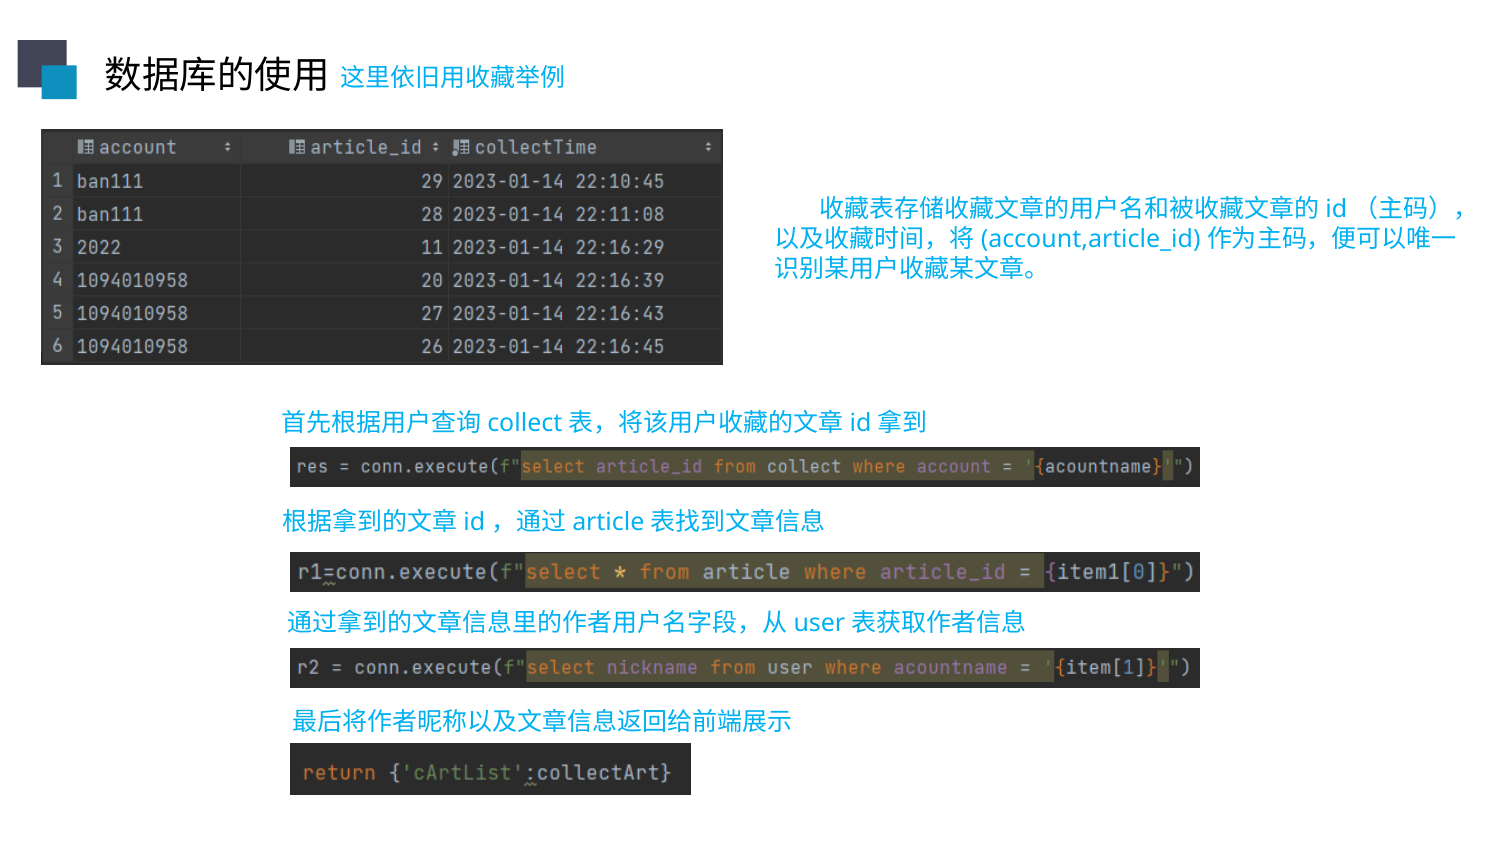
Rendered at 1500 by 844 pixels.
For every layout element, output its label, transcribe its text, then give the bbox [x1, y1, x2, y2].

text_box 这里依旧用收藏举例 [326, 53, 581, 99]
text_box 首先根据用户查询collect表，将该用户收藏的文章id拿到 [222, 399, 943, 444]
text_box 根据拿到的文章id，通过article表找到文章信息 [223, 498, 841, 543]
text_box 通过拿到的文章信息里的作者用户名字段，从user表获取作者信息 [228, 599, 1042, 645]
picture [290, 447, 1200, 487]
picture [290, 648, 1200, 688]
picture [41, 129, 723, 365]
text_box 数据库的使用 [89, 43, 345, 104]
picture [290, 552, 1200, 592]
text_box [17, 40, 77, 100]
text_box 最后将作者昵称以及文章信息返回给前端展示 [233, 698, 808, 744]
picture [290, 743, 691, 795]
text_box 收藏表存储收藏文章的用户名和被收藏文章的id（主码）， 以及收藏时间，将(account,article_id)作为主码，便可以唯一 识别某用户收藏某文章。 [760, 185, 1494, 291]
